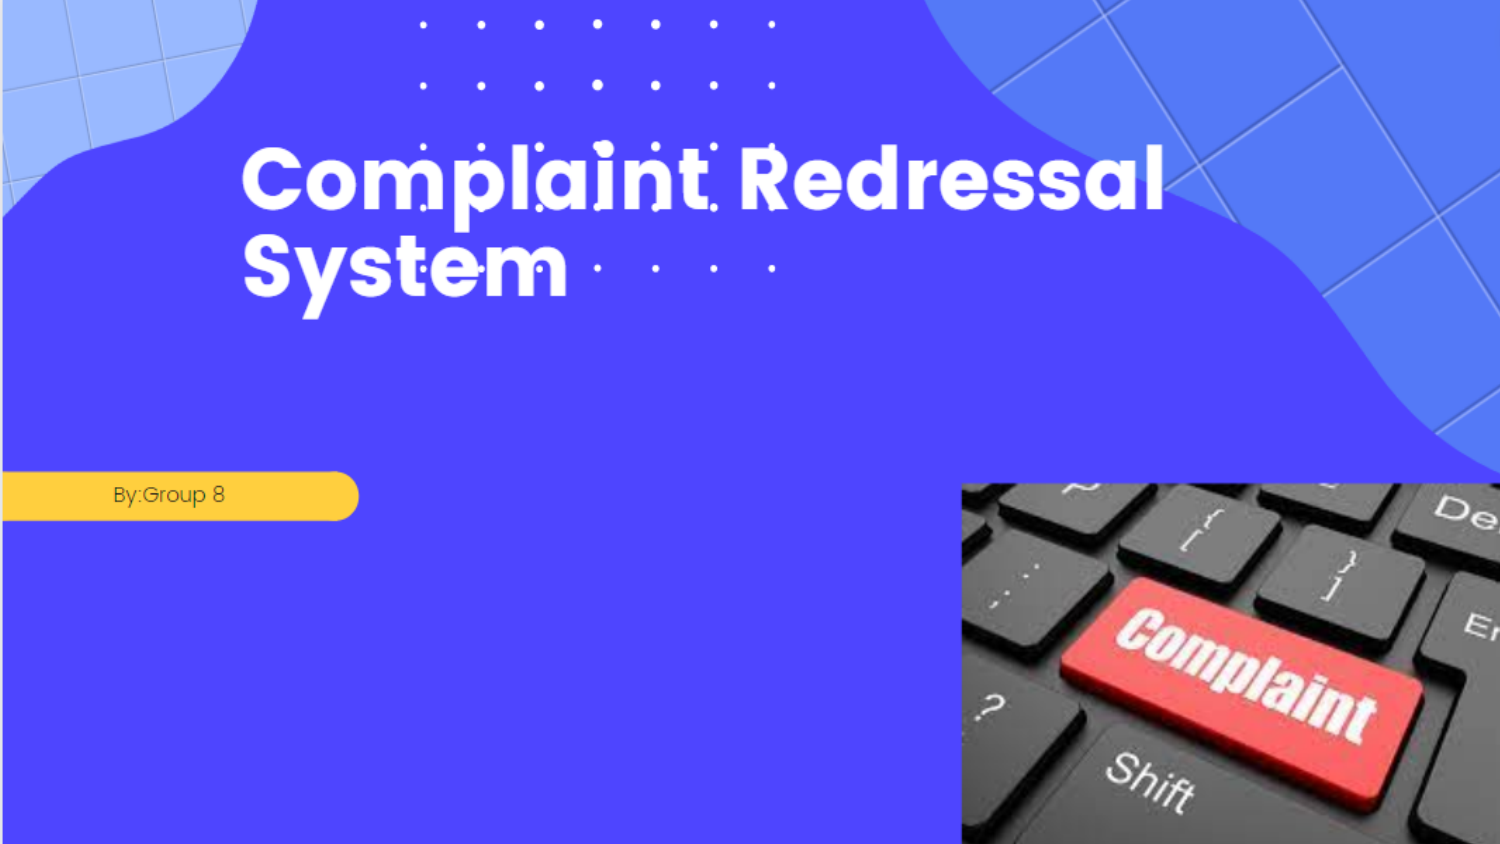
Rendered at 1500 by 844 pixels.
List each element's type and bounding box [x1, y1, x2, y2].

list [0, 0, 1500, 844]
